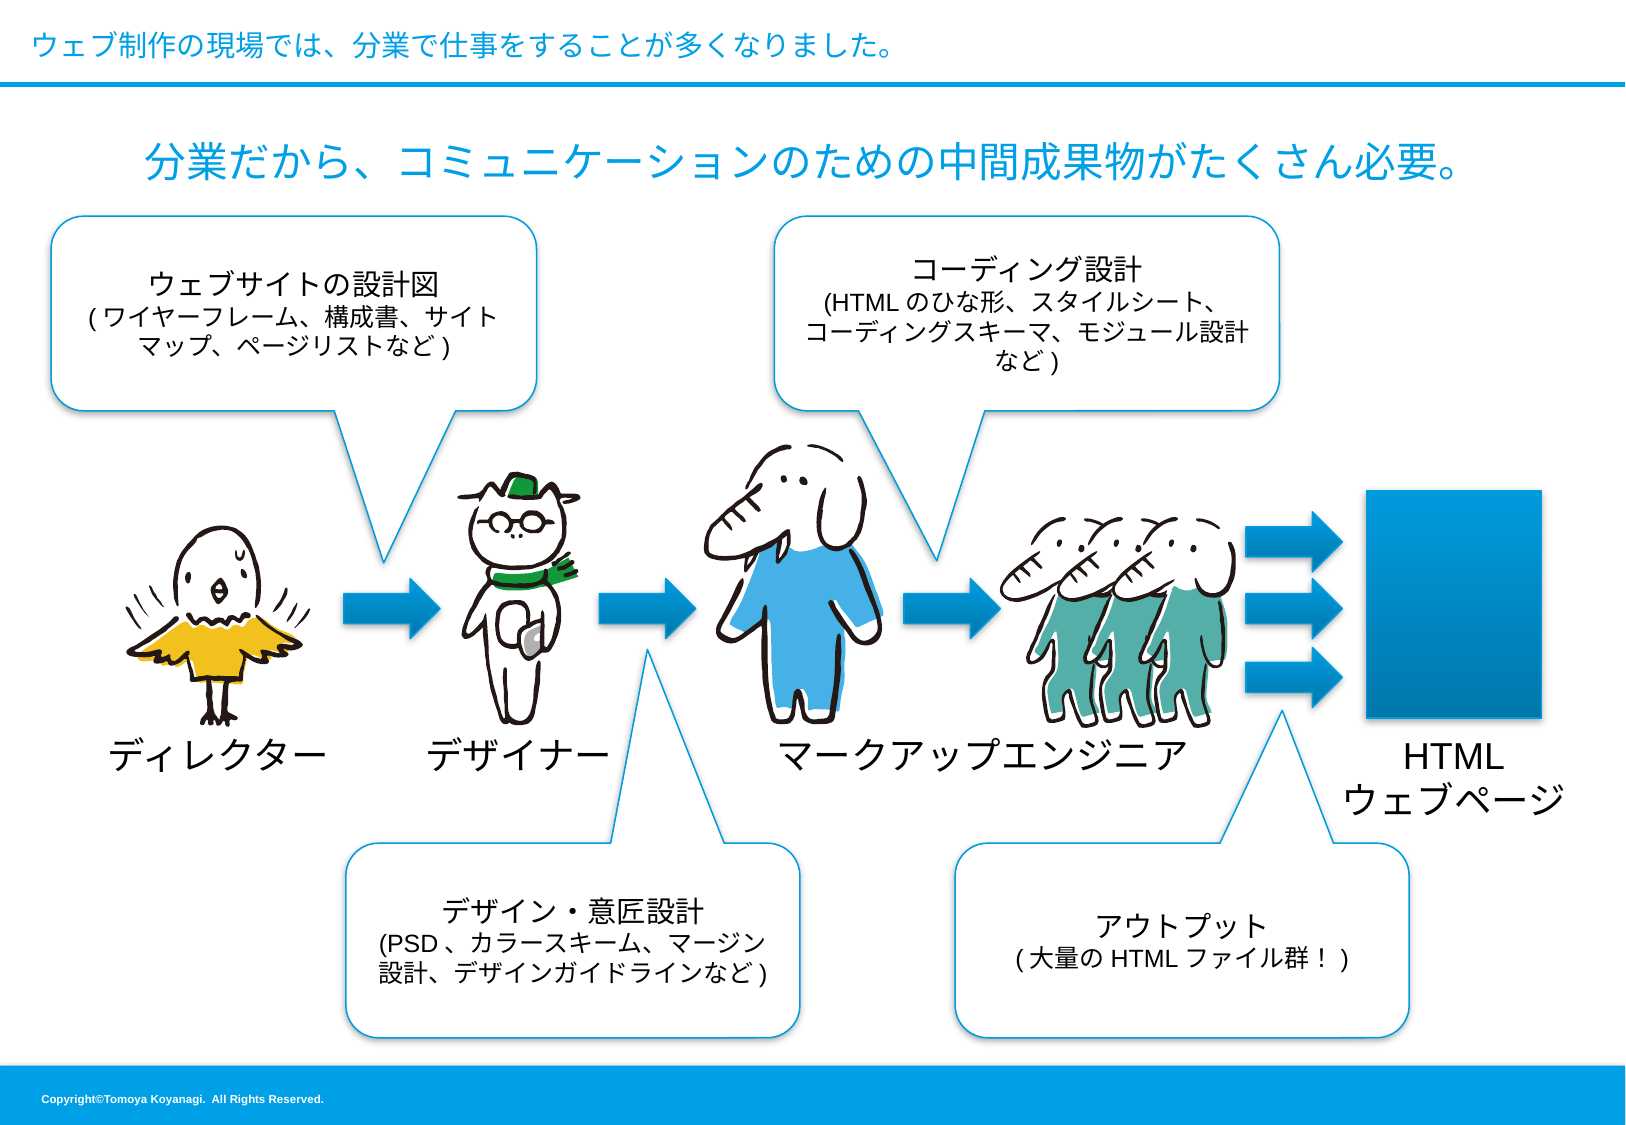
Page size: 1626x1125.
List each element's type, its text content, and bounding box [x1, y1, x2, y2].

text_box [1245, 578, 1343, 640]
text_box デザイン・意匠設計 (PSD、カラースキーム、マージン設計、デザインガイドラインなど) [345, 648, 801, 1039]
picture [456, 471, 581, 726]
text_box ディレクター [92, 724, 344, 785]
text_box [598, 577, 697, 640]
picture [878, 443, 885, 457]
text_box [1245, 646, 1343, 709]
text_box アウトプット (大量のHTMLファイル群！) [954, 709, 1410, 1039]
text_box [903, 577, 994, 640]
picture [999, 516, 1236, 729]
picture [125, 525, 311, 727]
text_box マークアップエンジニア [761, 724, 1204, 785]
text_box [1245, 511, 1343, 573]
text_box コーディング設計 (HTMLのひな形、スタイルシート、コーディングスキーマ、モジュール設計など) [773, 215, 1281, 562]
text_box [343, 577, 441, 640]
text_box HTML ウェブページ [1326, 724, 1581, 830]
picture [703, 443, 885, 725]
text_box 分業だから、コミュニケーションのための中間成果物がたくさん必要。 [129, 128, 1495, 194]
text_box デザイナー [410, 724, 627, 785]
text_box [1366, 490, 1542, 719]
text_box ウェブサイトの設計図 (ワイヤーフレーム、構成書、サイトマップ、ページリストなど) [50, 215, 538, 564]
title ウェブ制作の現場では、分業で仕事をすることが多くなりました。 [24, 15, 1441, 75]
